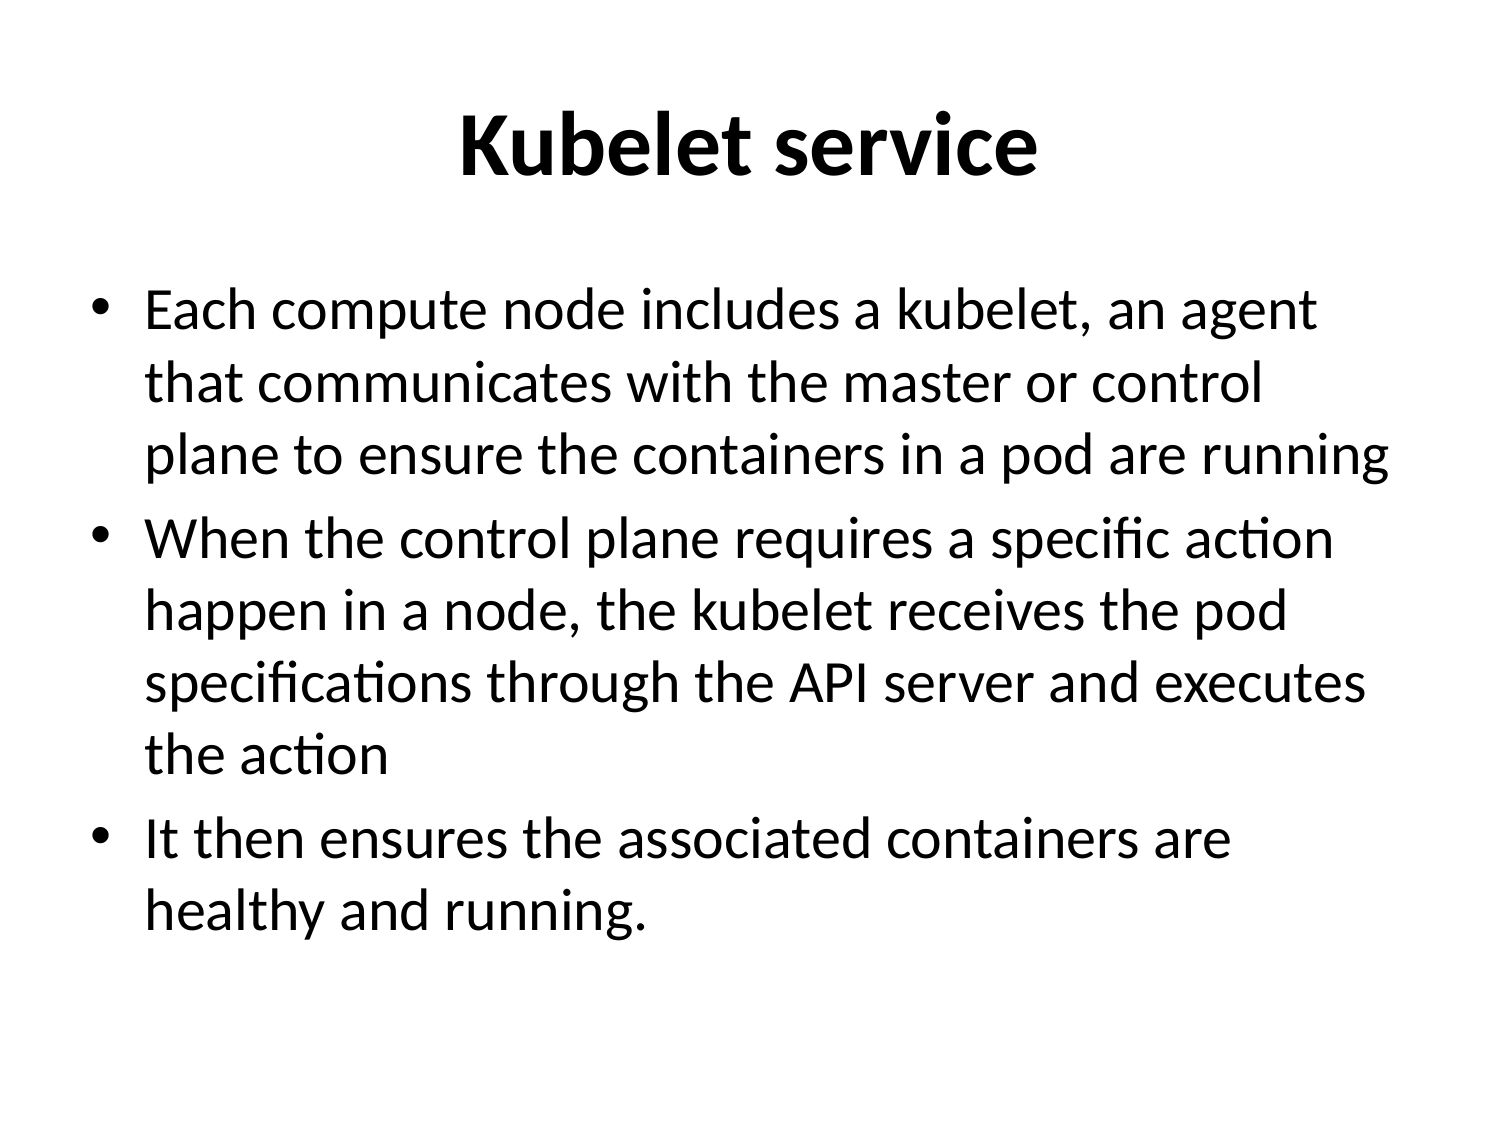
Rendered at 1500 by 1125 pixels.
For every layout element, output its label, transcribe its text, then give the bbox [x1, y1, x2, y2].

list Each compute node includes a kubelet, an agent that communicates with the master or control plane to ensure the containers in a pod are running When the control plane requires a specific action happen in a node, the kubelet receives the pod specifications through the API server and executes the action It then ensures the associated containers are healthy and running. [75, 262, 1425, 1005]
title Kubelet service [75, 45, 1425, 233]
